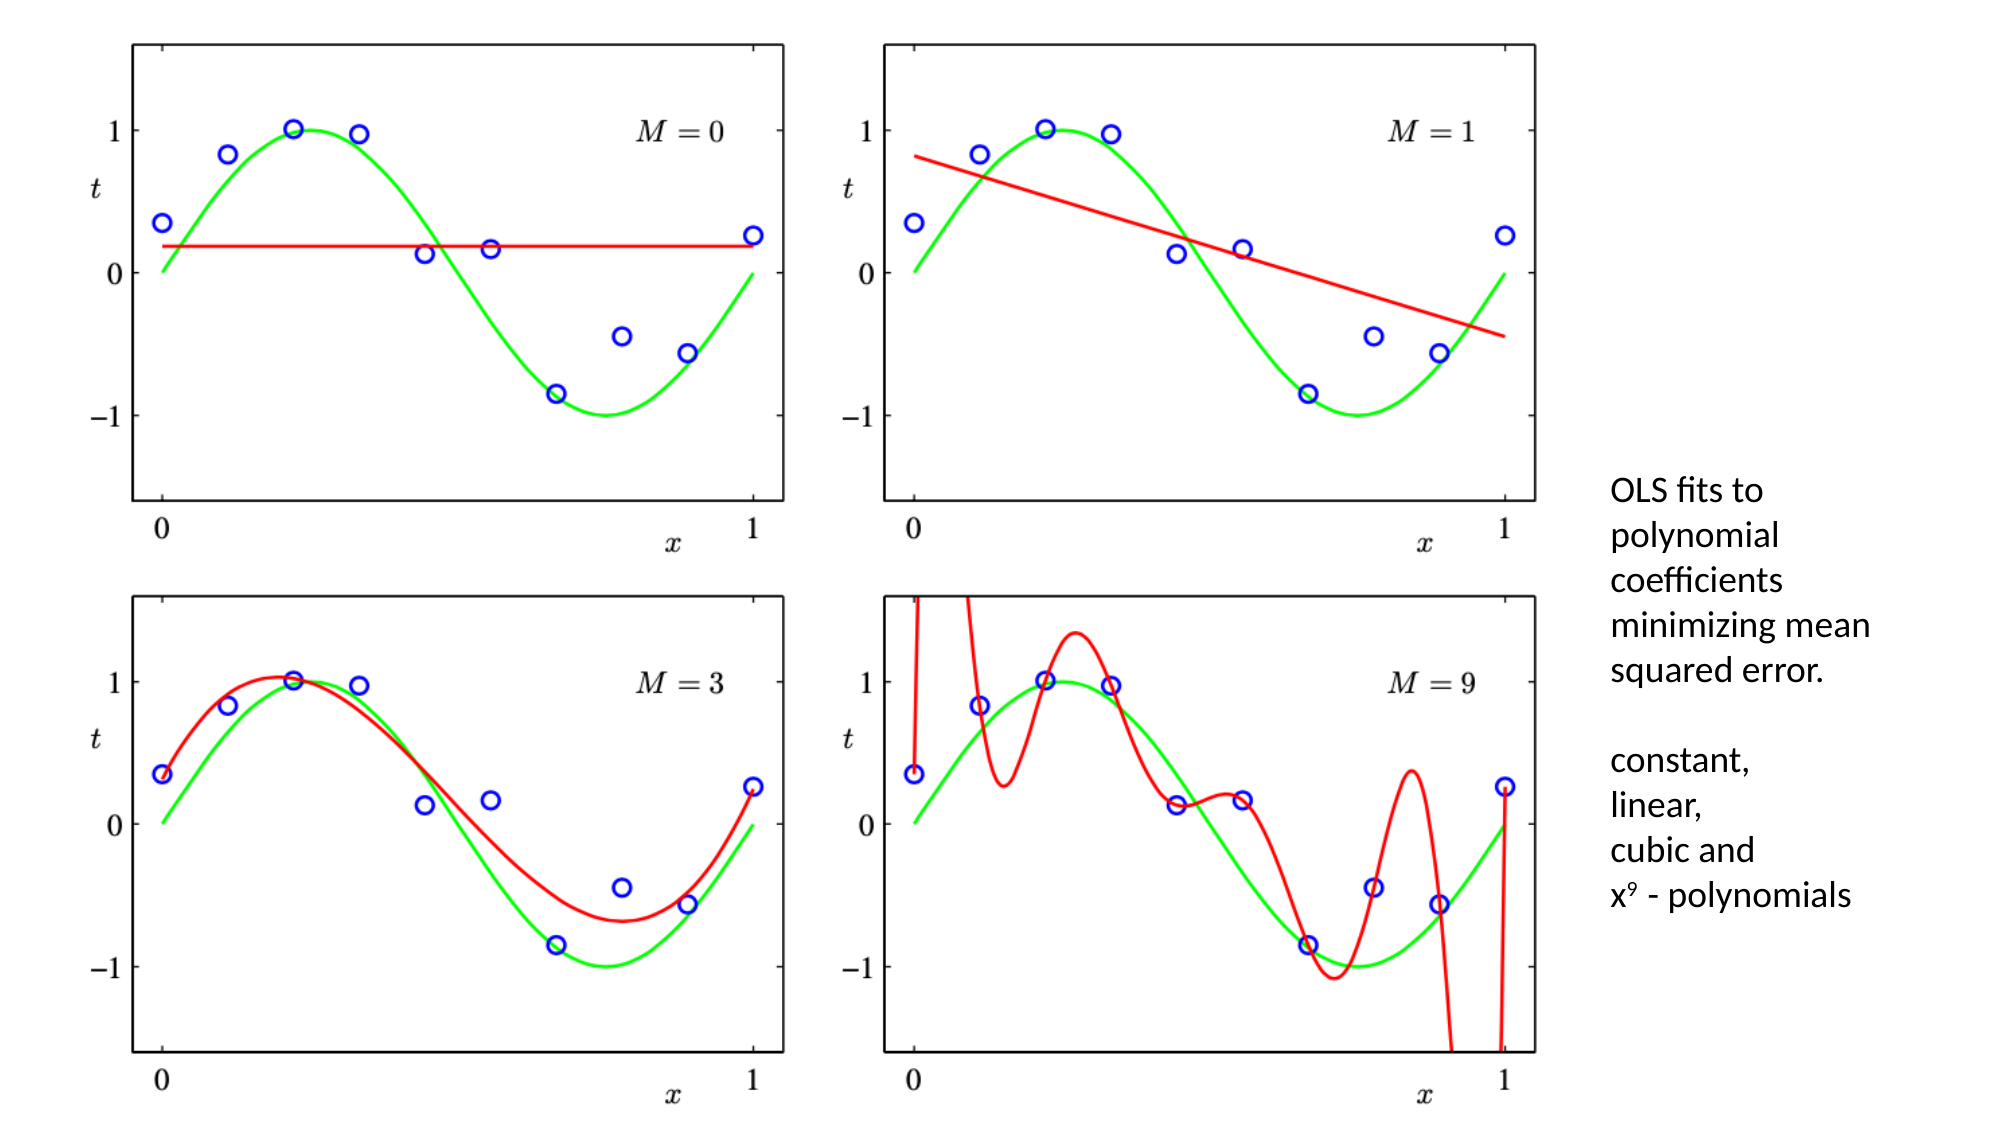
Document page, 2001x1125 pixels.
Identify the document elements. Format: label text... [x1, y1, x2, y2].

text_box OLS fits to polynomial coefficients minimizing mean squared error. constant, linear, cubic and x9 - polynomials [1596, 458, 1928, 923]
picture [32, 0, 1596, 1125]
